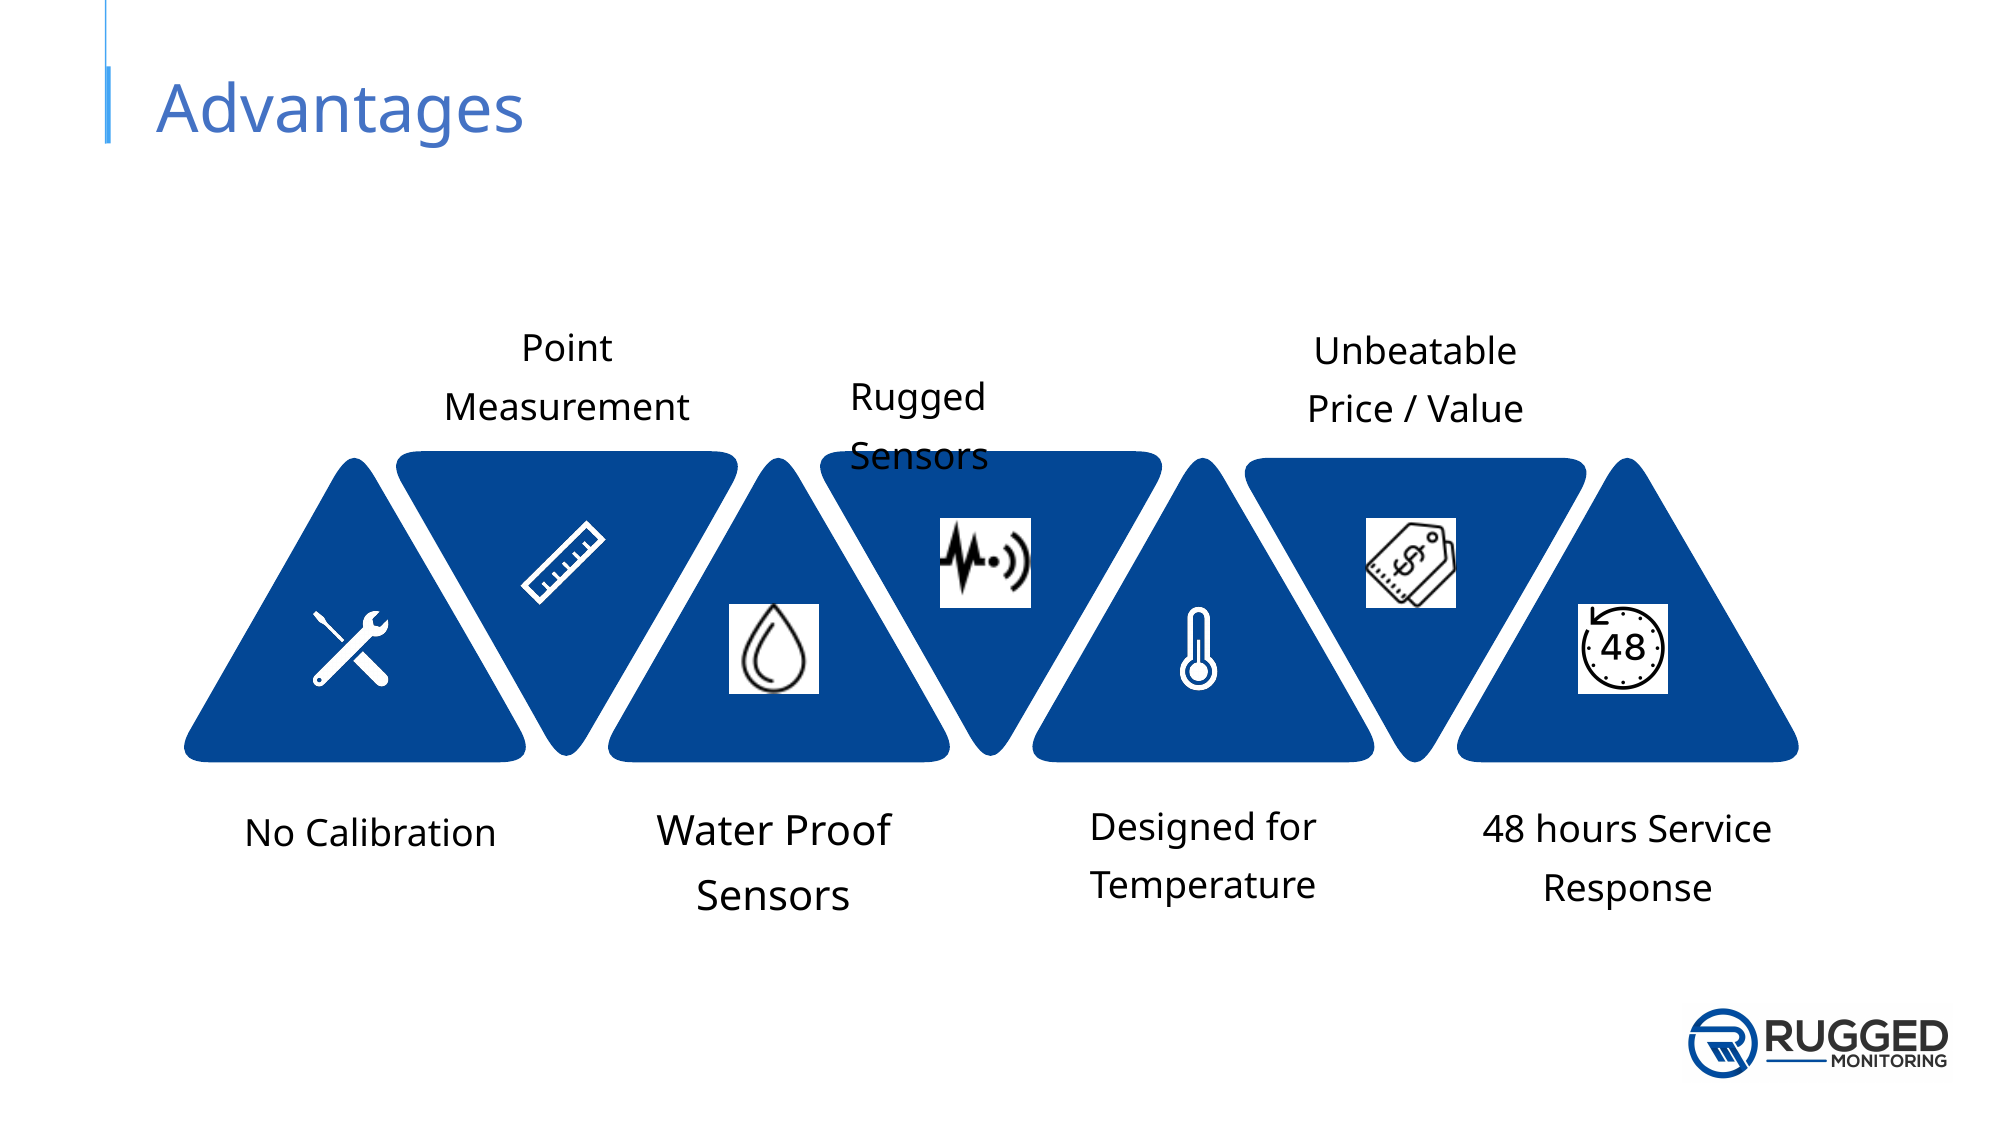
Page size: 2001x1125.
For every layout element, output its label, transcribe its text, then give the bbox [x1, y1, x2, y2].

text_box [184, 457, 526, 763]
picture [1153, 603, 1244, 694]
text_box No Calibration [229, 787, 526, 862]
text_box Advantages [141, 58, 872, 154]
text_box [396, 451, 738, 756]
picture [1682, 1003, 1953, 1083]
text_box [608, 457, 950, 763]
picture [1365, 517, 1457, 608]
picture [304, 603, 396, 694]
picture [1577, 603, 1669, 694]
text_box [820, 452, 1163, 756]
text_box Designed for Temperature [1055, 781, 1352, 914]
picture [940, 517, 1031, 608]
text_box Water Proof Sensors [625, 781, 922, 927]
text_box [1032, 457, 1375, 763]
picture [517, 517, 609, 608]
text_box Point Measurement [418, 303, 716, 436]
picture [728, 603, 820, 694]
text_box [1244, 457, 1587, 763]
text_box Unbeatable Price / Value [1267, 305, 1564, 438]
text_box Rugged Sensors [835, 352, 1148, 485]
text_box [1457, 457, 1799, 763]
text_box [105, 0, 109, 144]
text_box 48 hours Service Response [1465, 784, 1790, 916]
